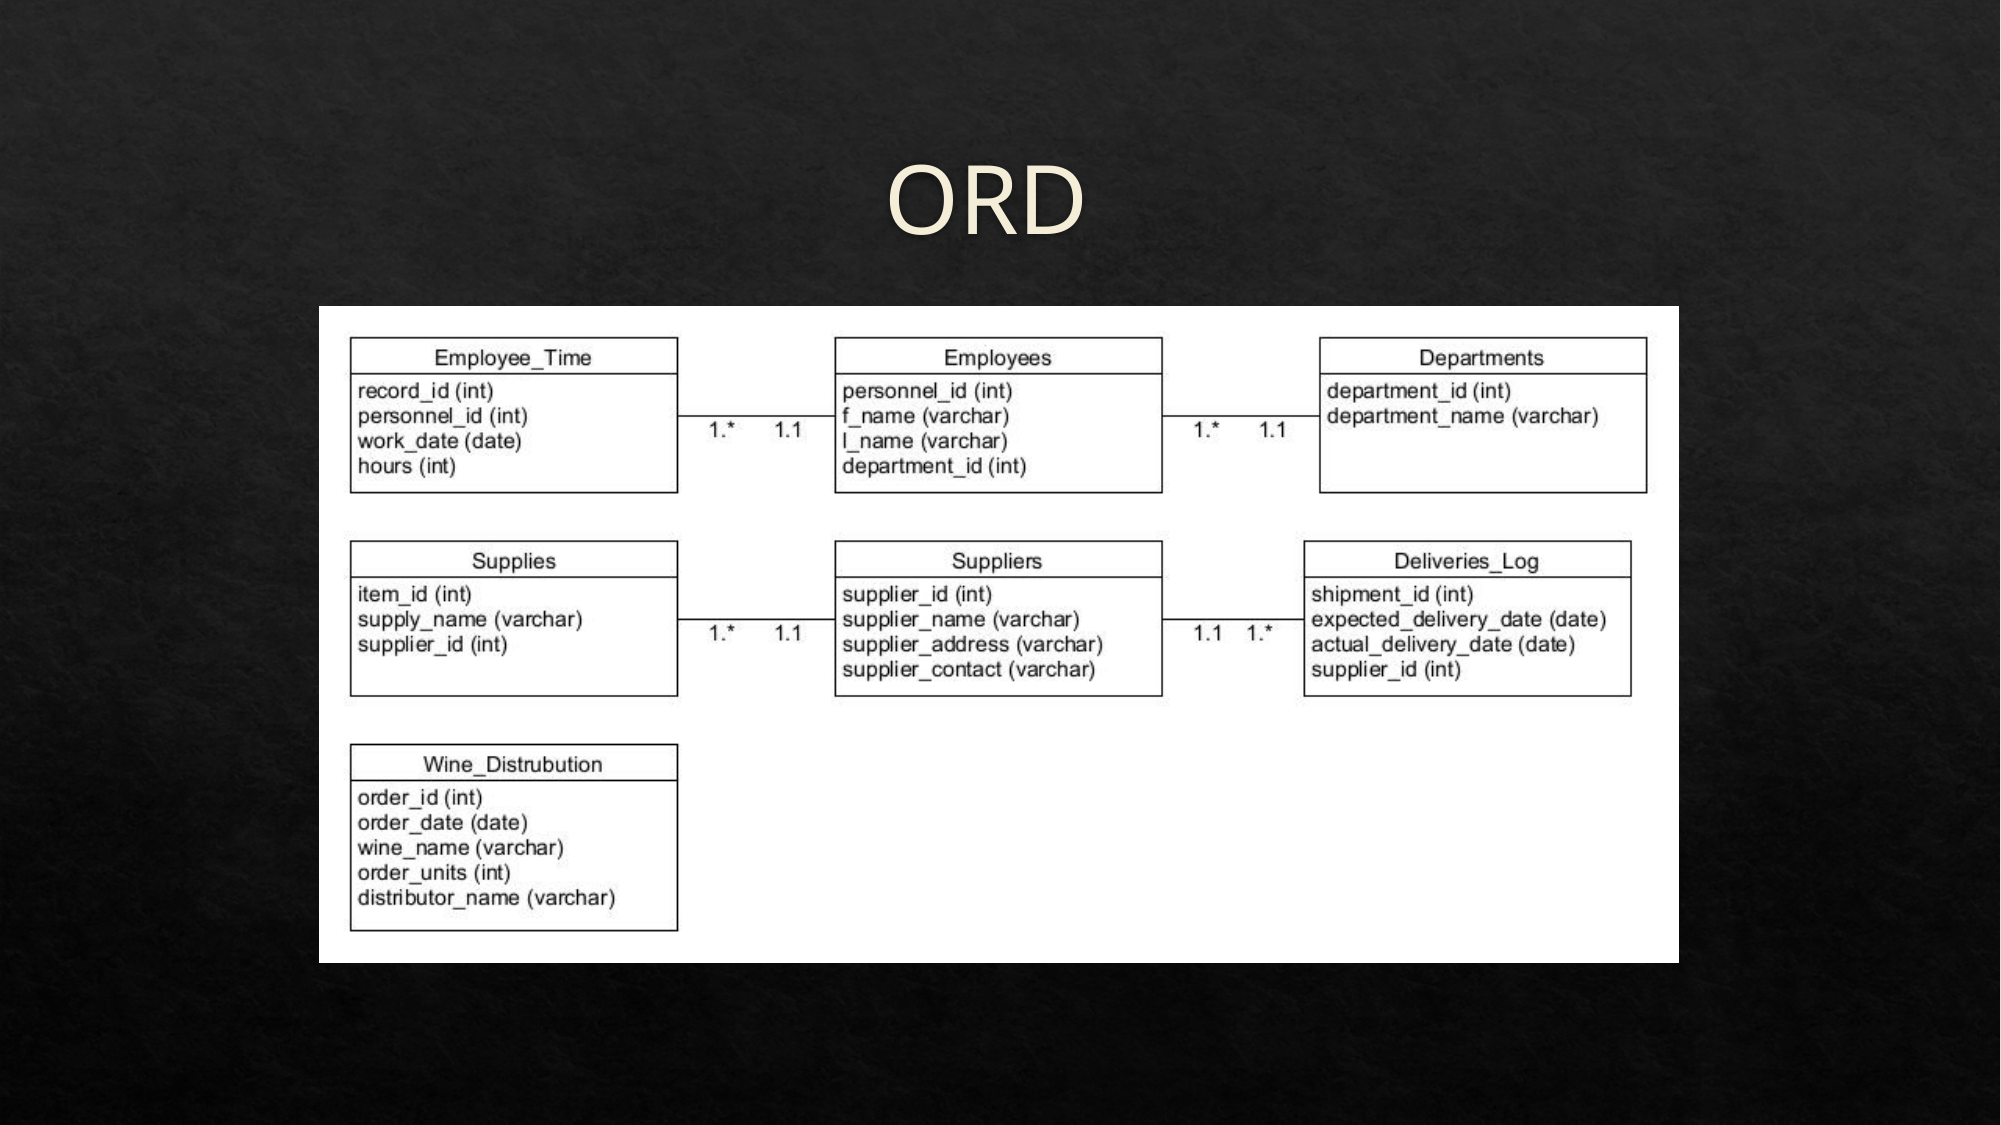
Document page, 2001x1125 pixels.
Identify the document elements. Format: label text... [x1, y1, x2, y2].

title ORD [149, 99, 1849, 307]
picture [319, 305, 1680, 963]
